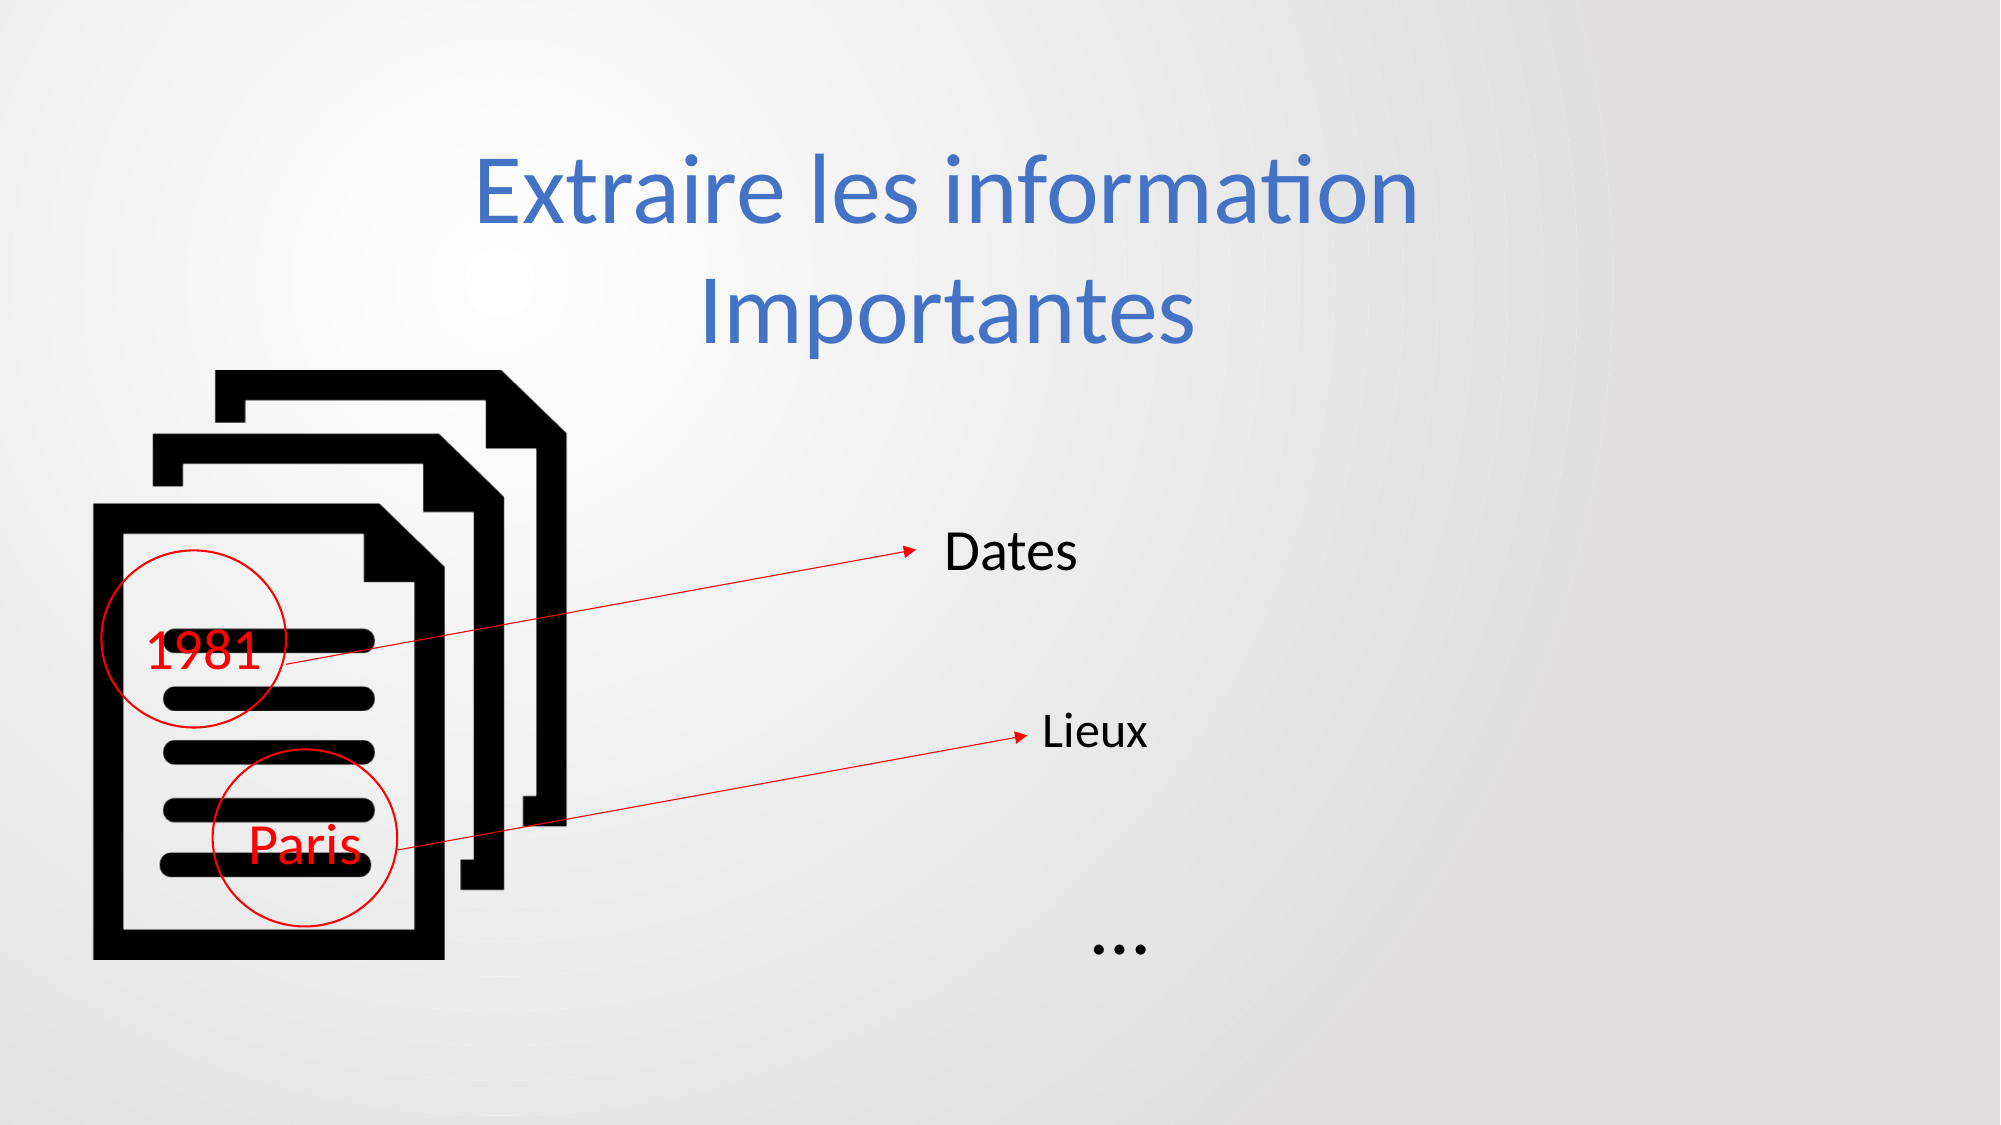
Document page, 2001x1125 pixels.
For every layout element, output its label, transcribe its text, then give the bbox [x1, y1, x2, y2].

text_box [397, 735, 1028, 851]
text_box Extraire les information Importantes [397, 115, 1522, 491]
picture [35, 370, 625, 960]
text_box Dates [929, 505, 1094, 590]
text_box Lieux [1028, 689, 1164, 765]
text_box … [1076, 863, 1164, 979]
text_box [286, 549, 917, 665]
